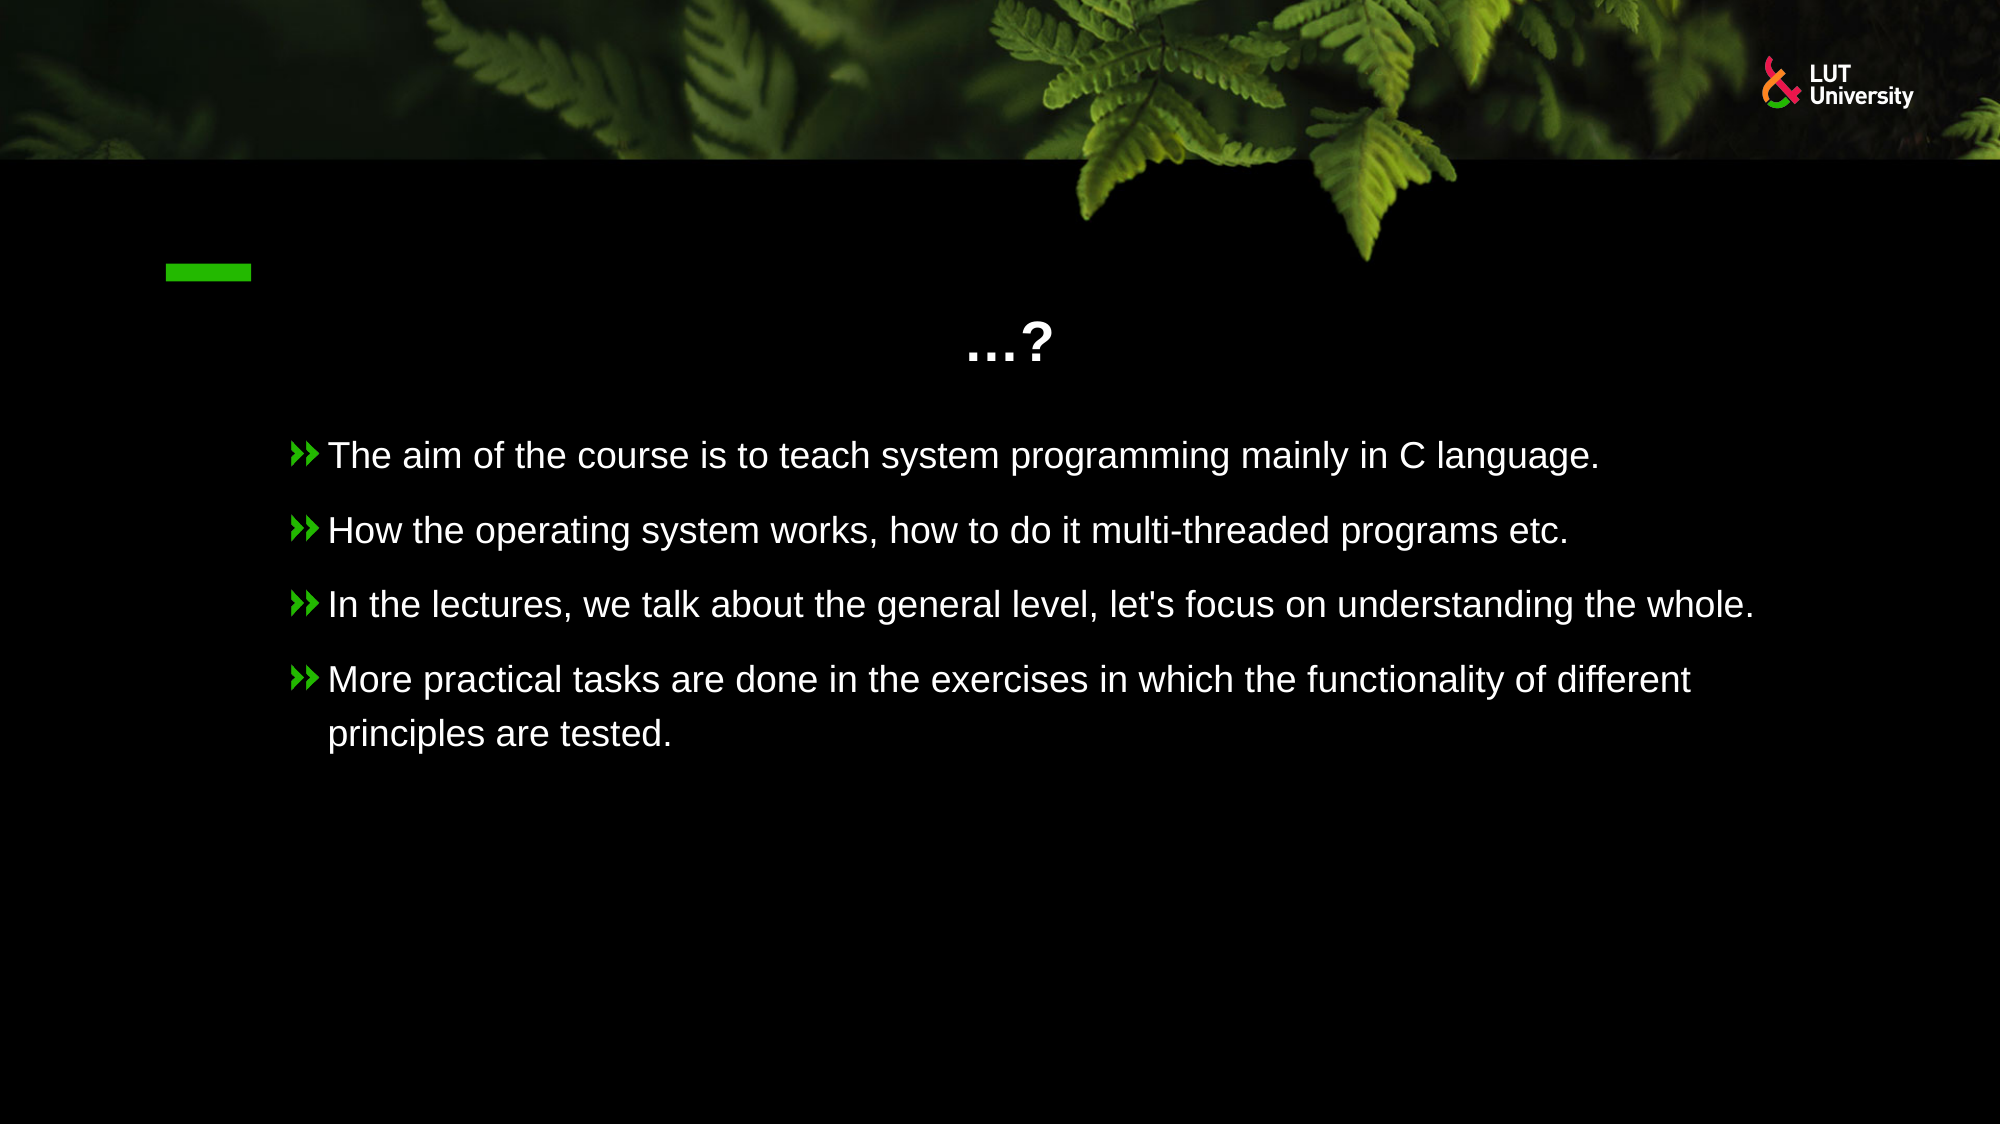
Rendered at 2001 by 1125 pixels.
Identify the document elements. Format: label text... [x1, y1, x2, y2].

list The aim of the course is to teach system programming mainly in C language. How the operating system works, how to do it multi-threaded programs etc. In the lectures, we talk about the general level, let's focus on understanding the whole. More practical tasks are done in the exercises in which the functionality of different principles are tested. [275, 414, 1873, 1026]
title …? [147, 305, 1873, 382]
picture [0, 0, 2000, 1124]
